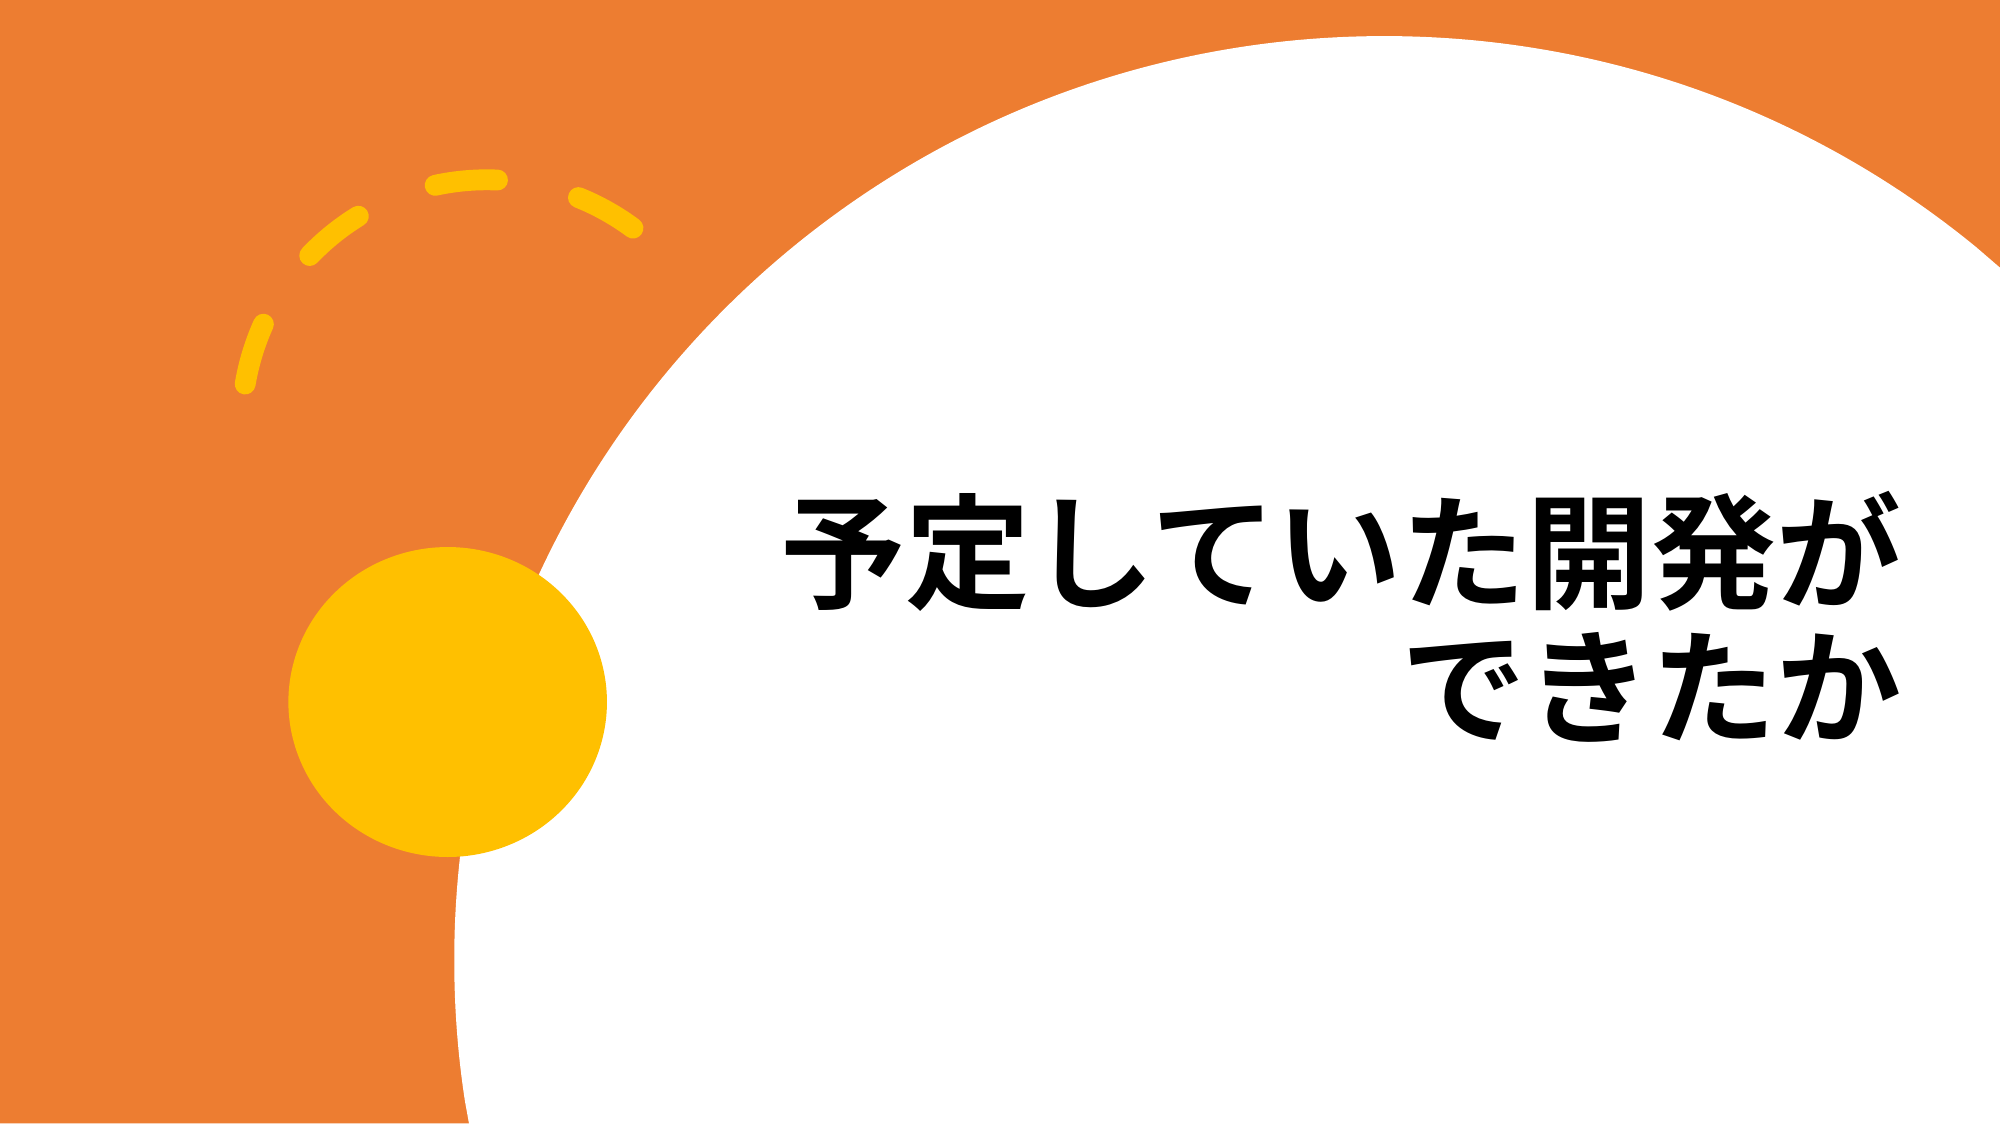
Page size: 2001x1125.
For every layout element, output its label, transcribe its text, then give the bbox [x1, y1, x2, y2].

text_box [287, 545, 609, 859]
text_box [0, 0, 2000, 1124]
text_box [244, 179, 653, 425]
title 予定していた開発ができたか [662, 318, 1917, 770]
text_box [453, 35, 2000, 1125]
